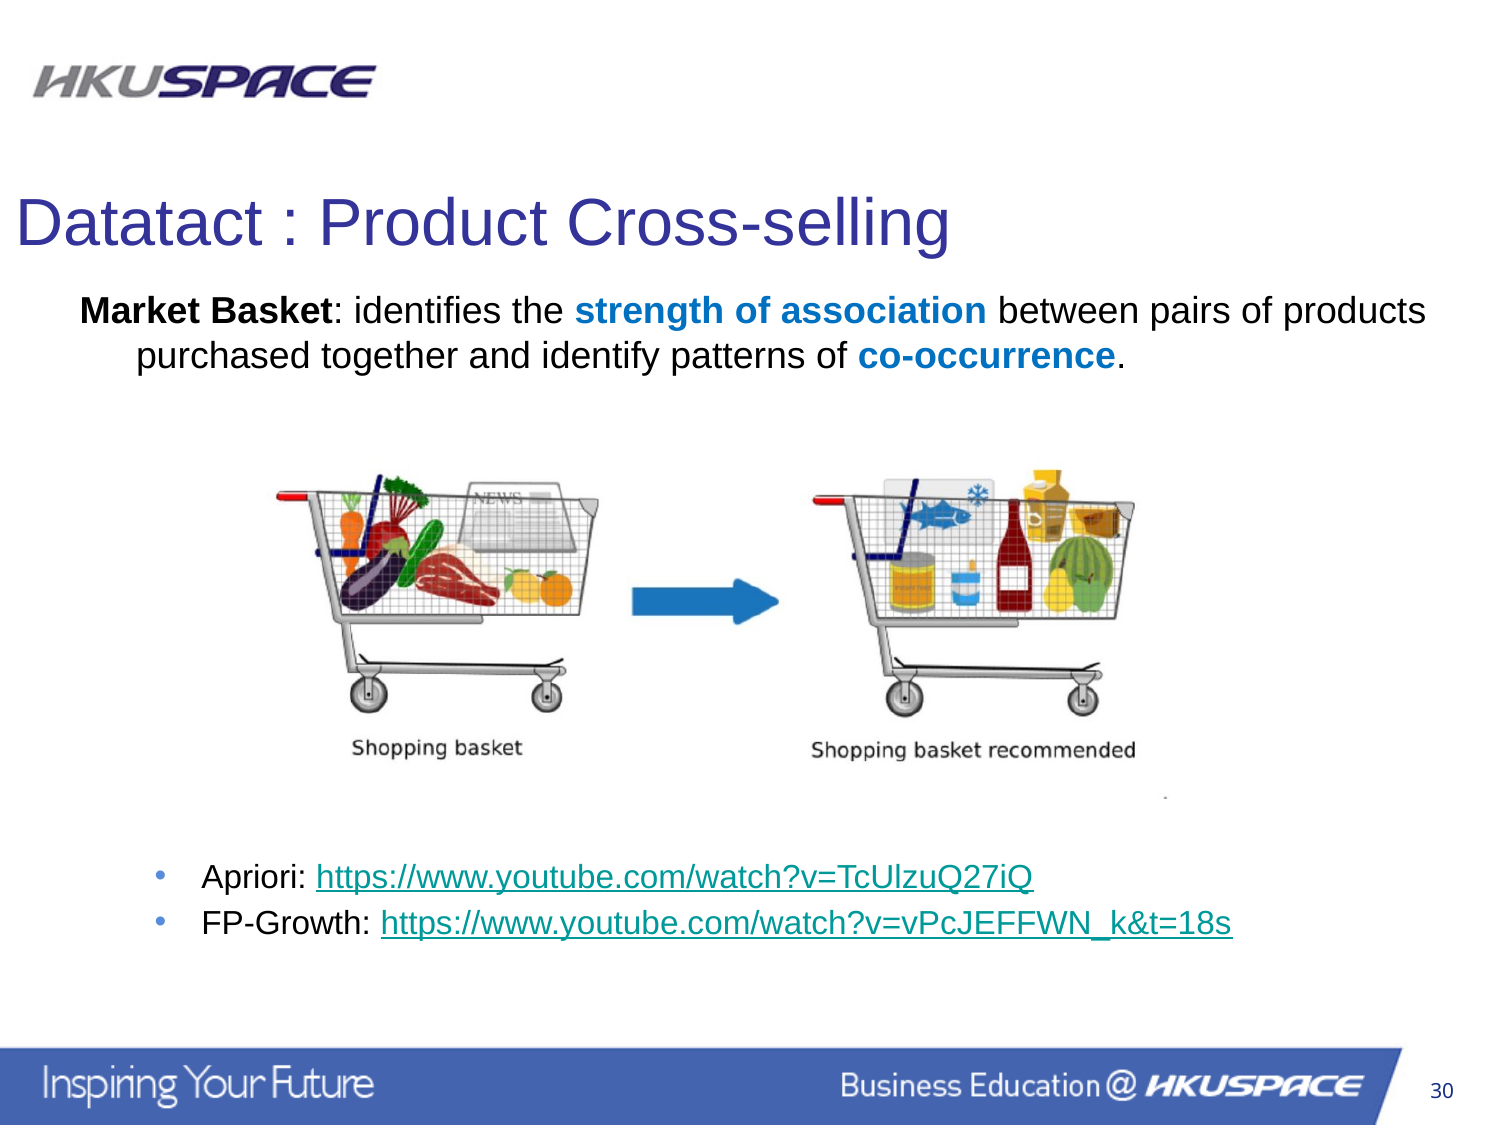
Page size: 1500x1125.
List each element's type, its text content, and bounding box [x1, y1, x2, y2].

title Datatact : Product Cross-selling [0, 101, 1325, 266]
text_box Market Basket: identifies the strength of association between pairs of products purchased together and identify patterns of co-occurrence. Apriori: https://www.youtube.com/watch?v=TcUlzuQ27iQ FP-Growth: https://www.youtube.com/watch?v=vPcJEFFWN_k&t=18s [64, 278, 1483, 1047]
slide_number 30 [1415, 1070, 1499, 1125]
picture [0, 0, 1500, 1125]
